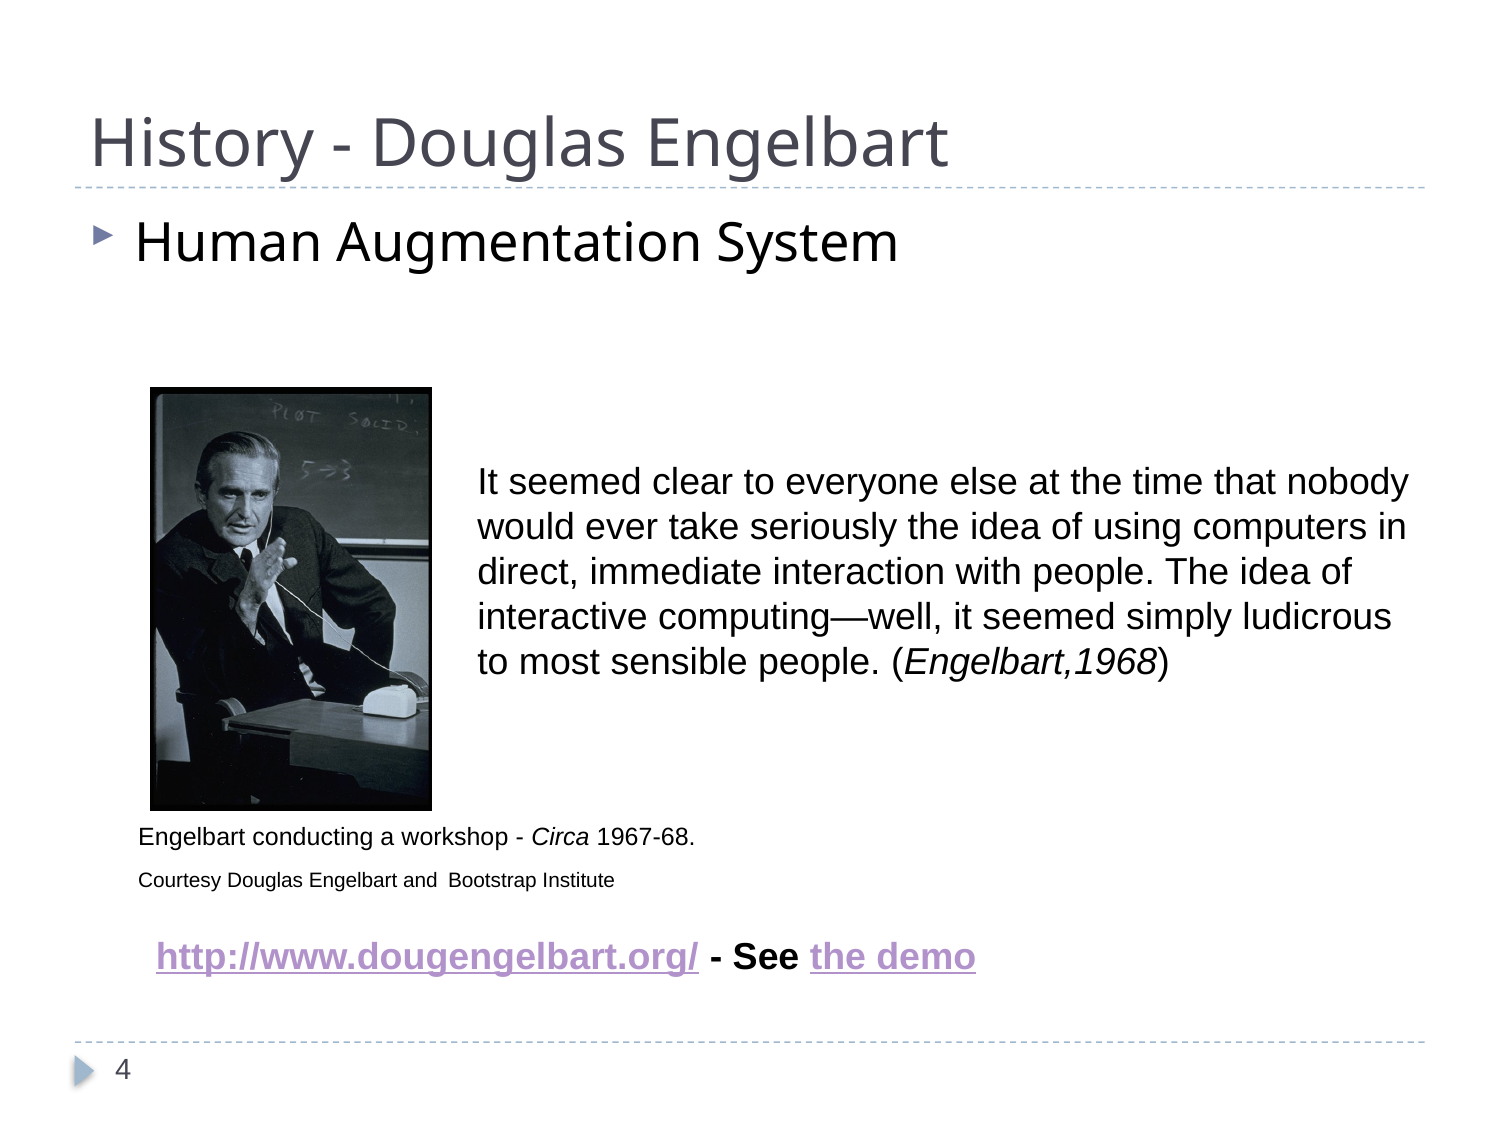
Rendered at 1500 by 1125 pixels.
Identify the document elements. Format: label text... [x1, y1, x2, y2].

title History - Douglas Engelbart [75, 24, 1425, 188]
text_box Engelbart conducting a workshop - Circa 1967-68. Courtesy Douglas Engelbart and Bootstrap Institute [123, 812, 711, 903]
picture [149, 387, 433, 811]
text_box It seemed clear to everyone else at the time that nobody would ever take seriously the idea of using computers in direct, immediate interaction with people. The idea of interactive computing—well, it seemed simply ludicrous to most sensible people. (Engelbart,1968) [462, 449, 1425, 690]
list Human Augmentation System [75, 200, 1425, 1010]
slide_number 4 [100, 1042, 426, 1103]
text_box http://www.dougengelbart.org/ - See the demo [141, 924, 1002, 985]
